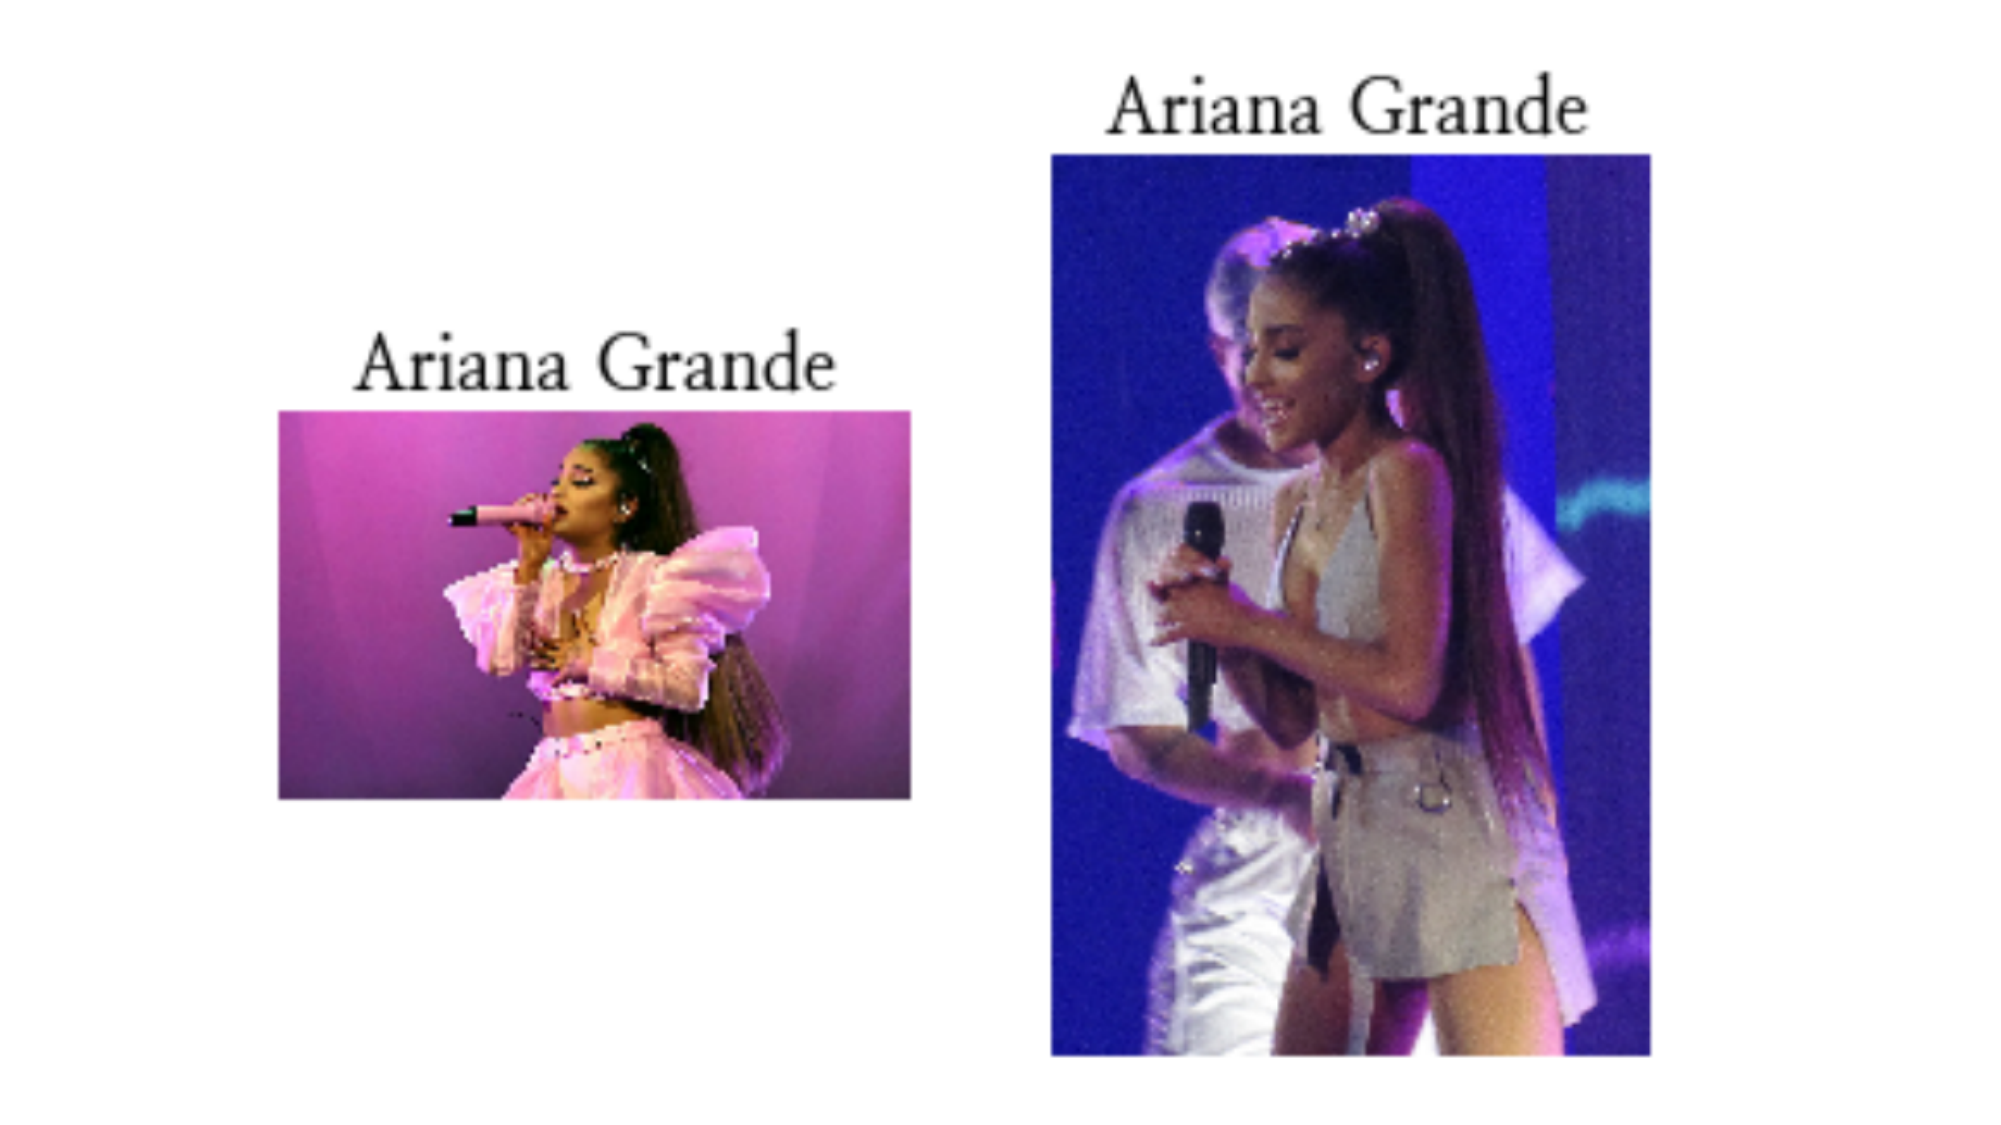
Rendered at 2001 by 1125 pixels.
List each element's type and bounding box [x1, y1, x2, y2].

picture [248, 55, 1698, 1106]
